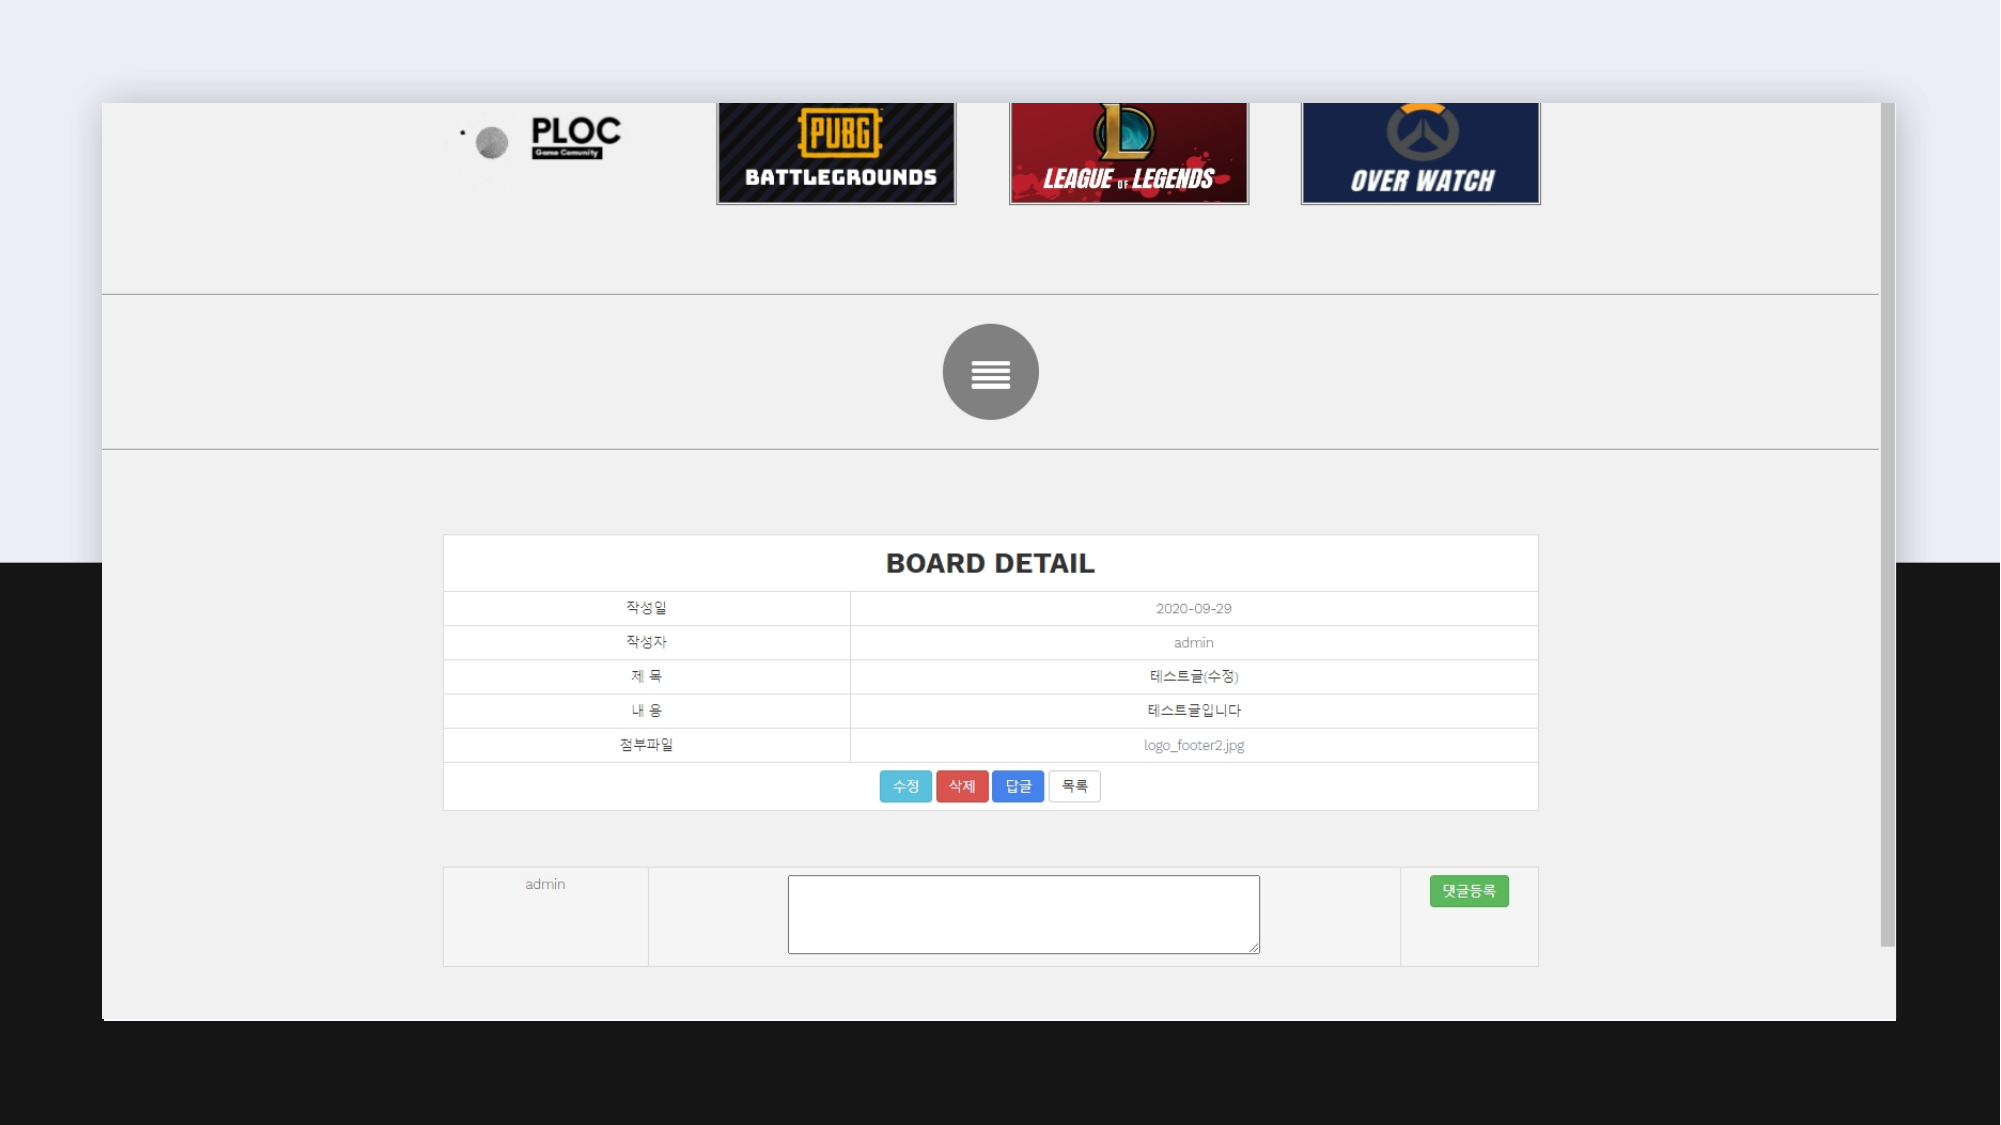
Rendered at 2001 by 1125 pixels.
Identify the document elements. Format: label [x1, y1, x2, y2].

picture [101, 102, 1897, 1019]
